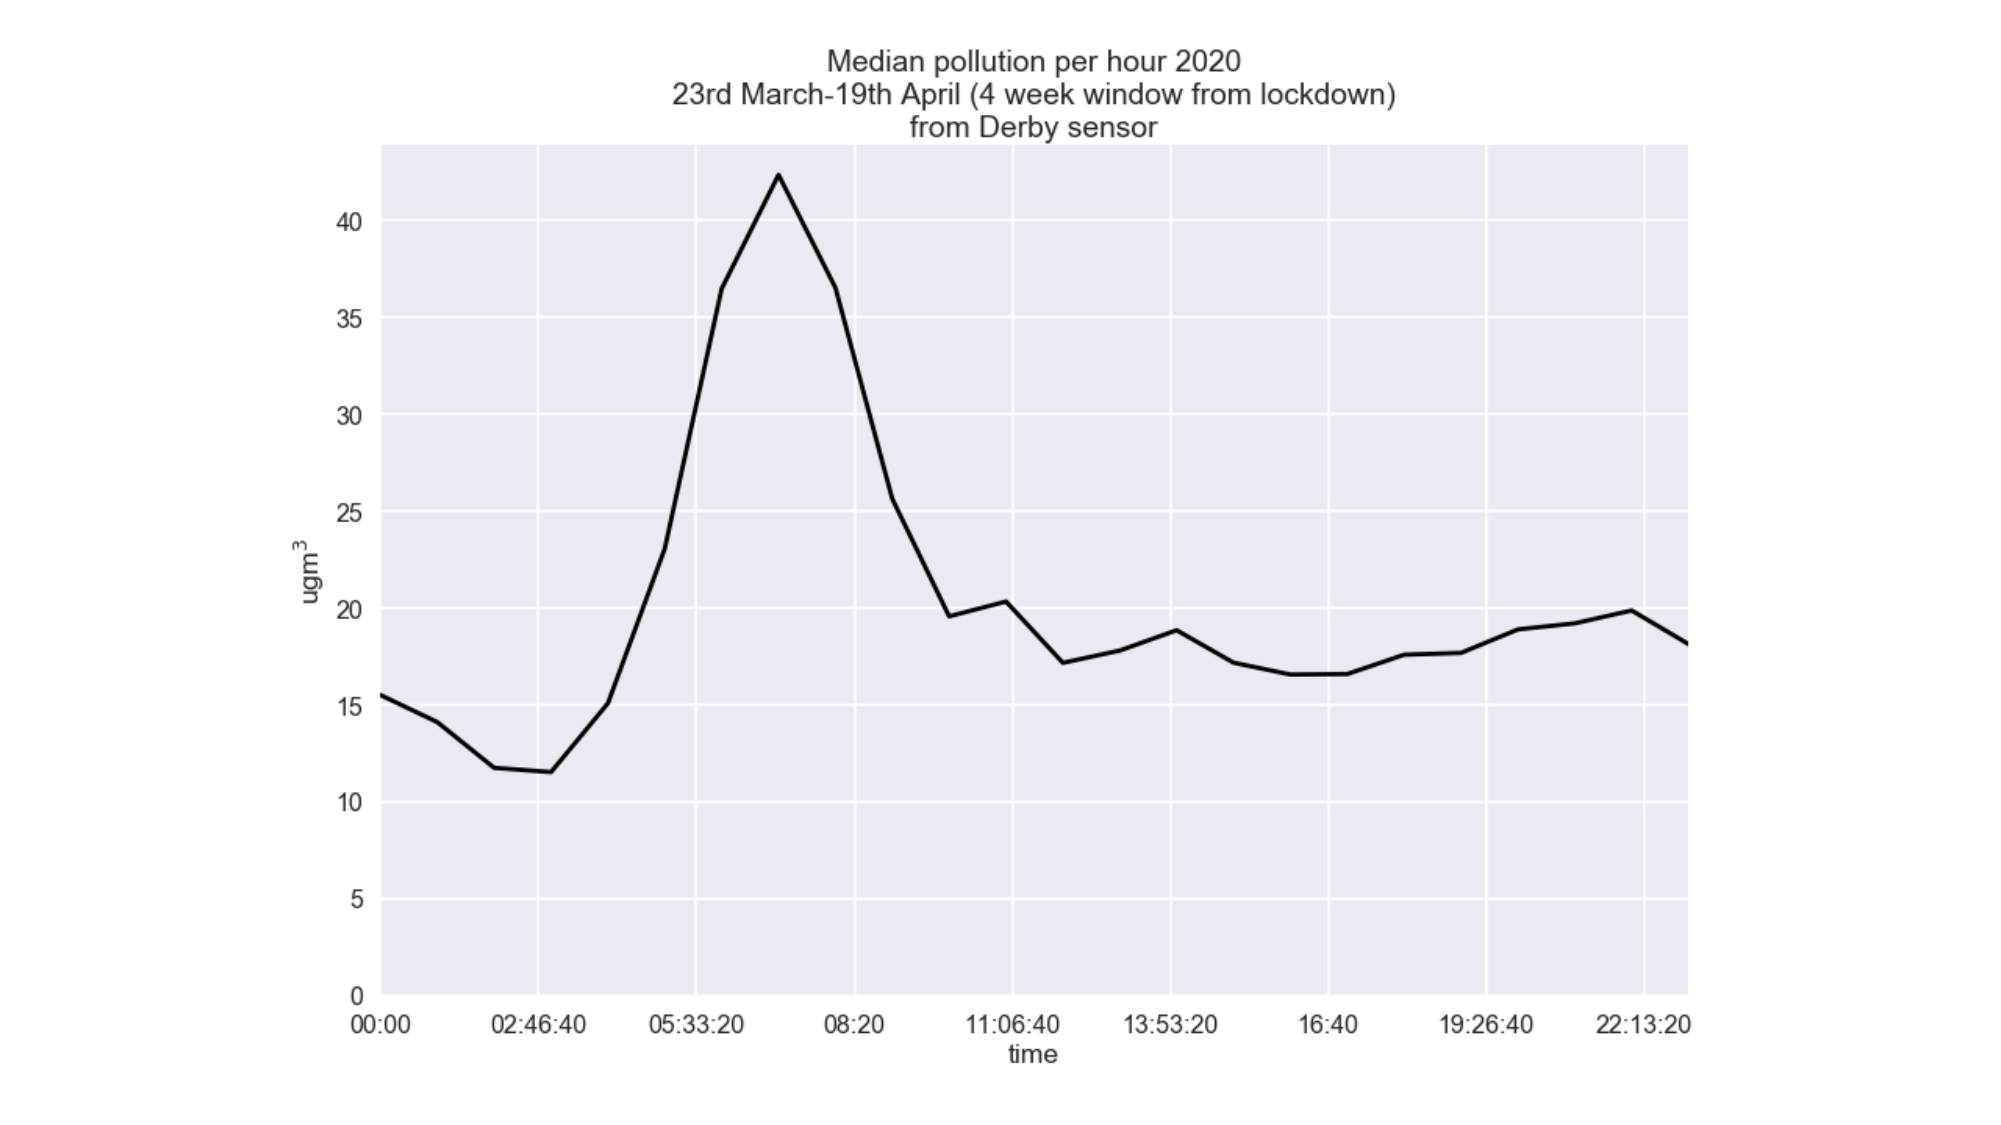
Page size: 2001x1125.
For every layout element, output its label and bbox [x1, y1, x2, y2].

picture [285, 42, 1715, 1083]
